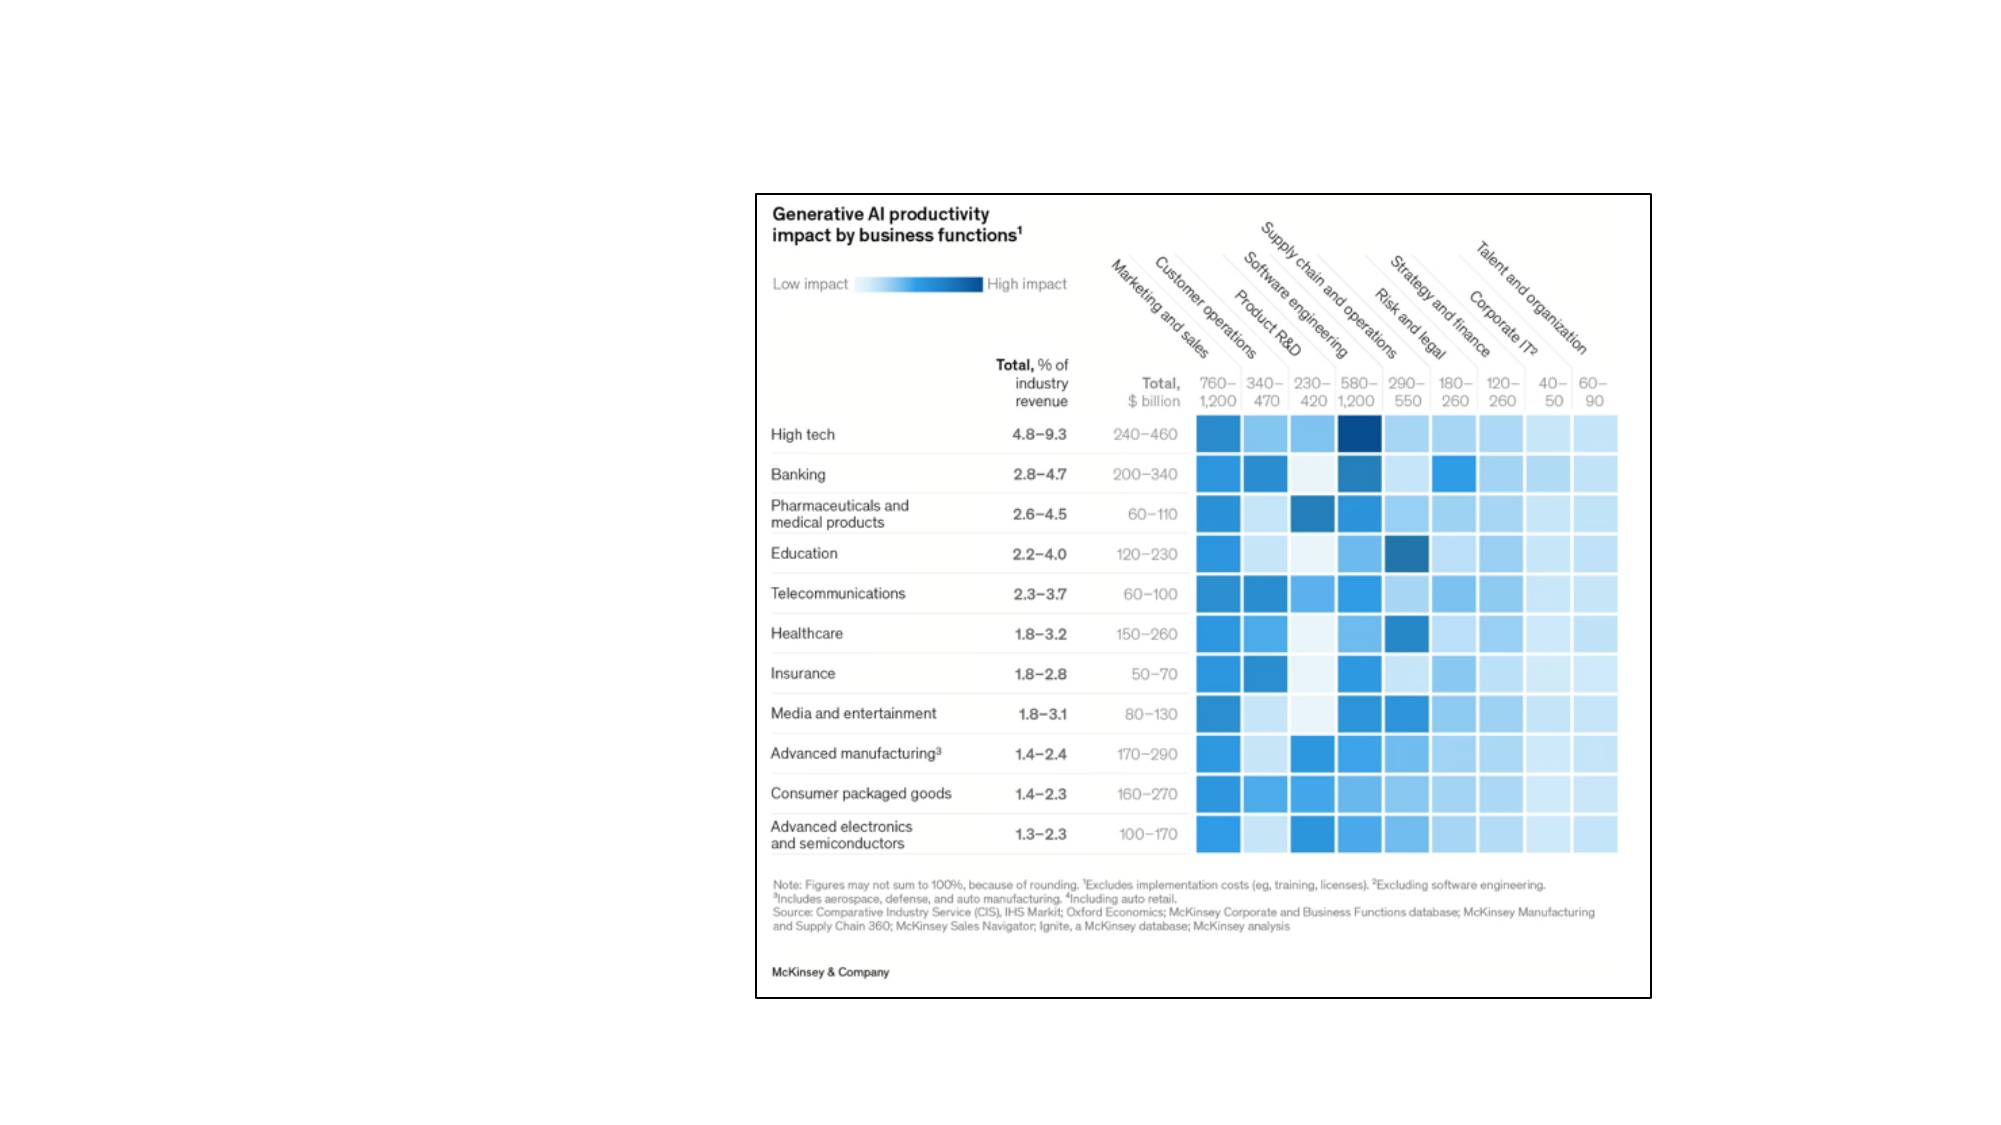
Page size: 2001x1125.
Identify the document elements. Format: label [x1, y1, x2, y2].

picture [756, 194, 1650, 997]
